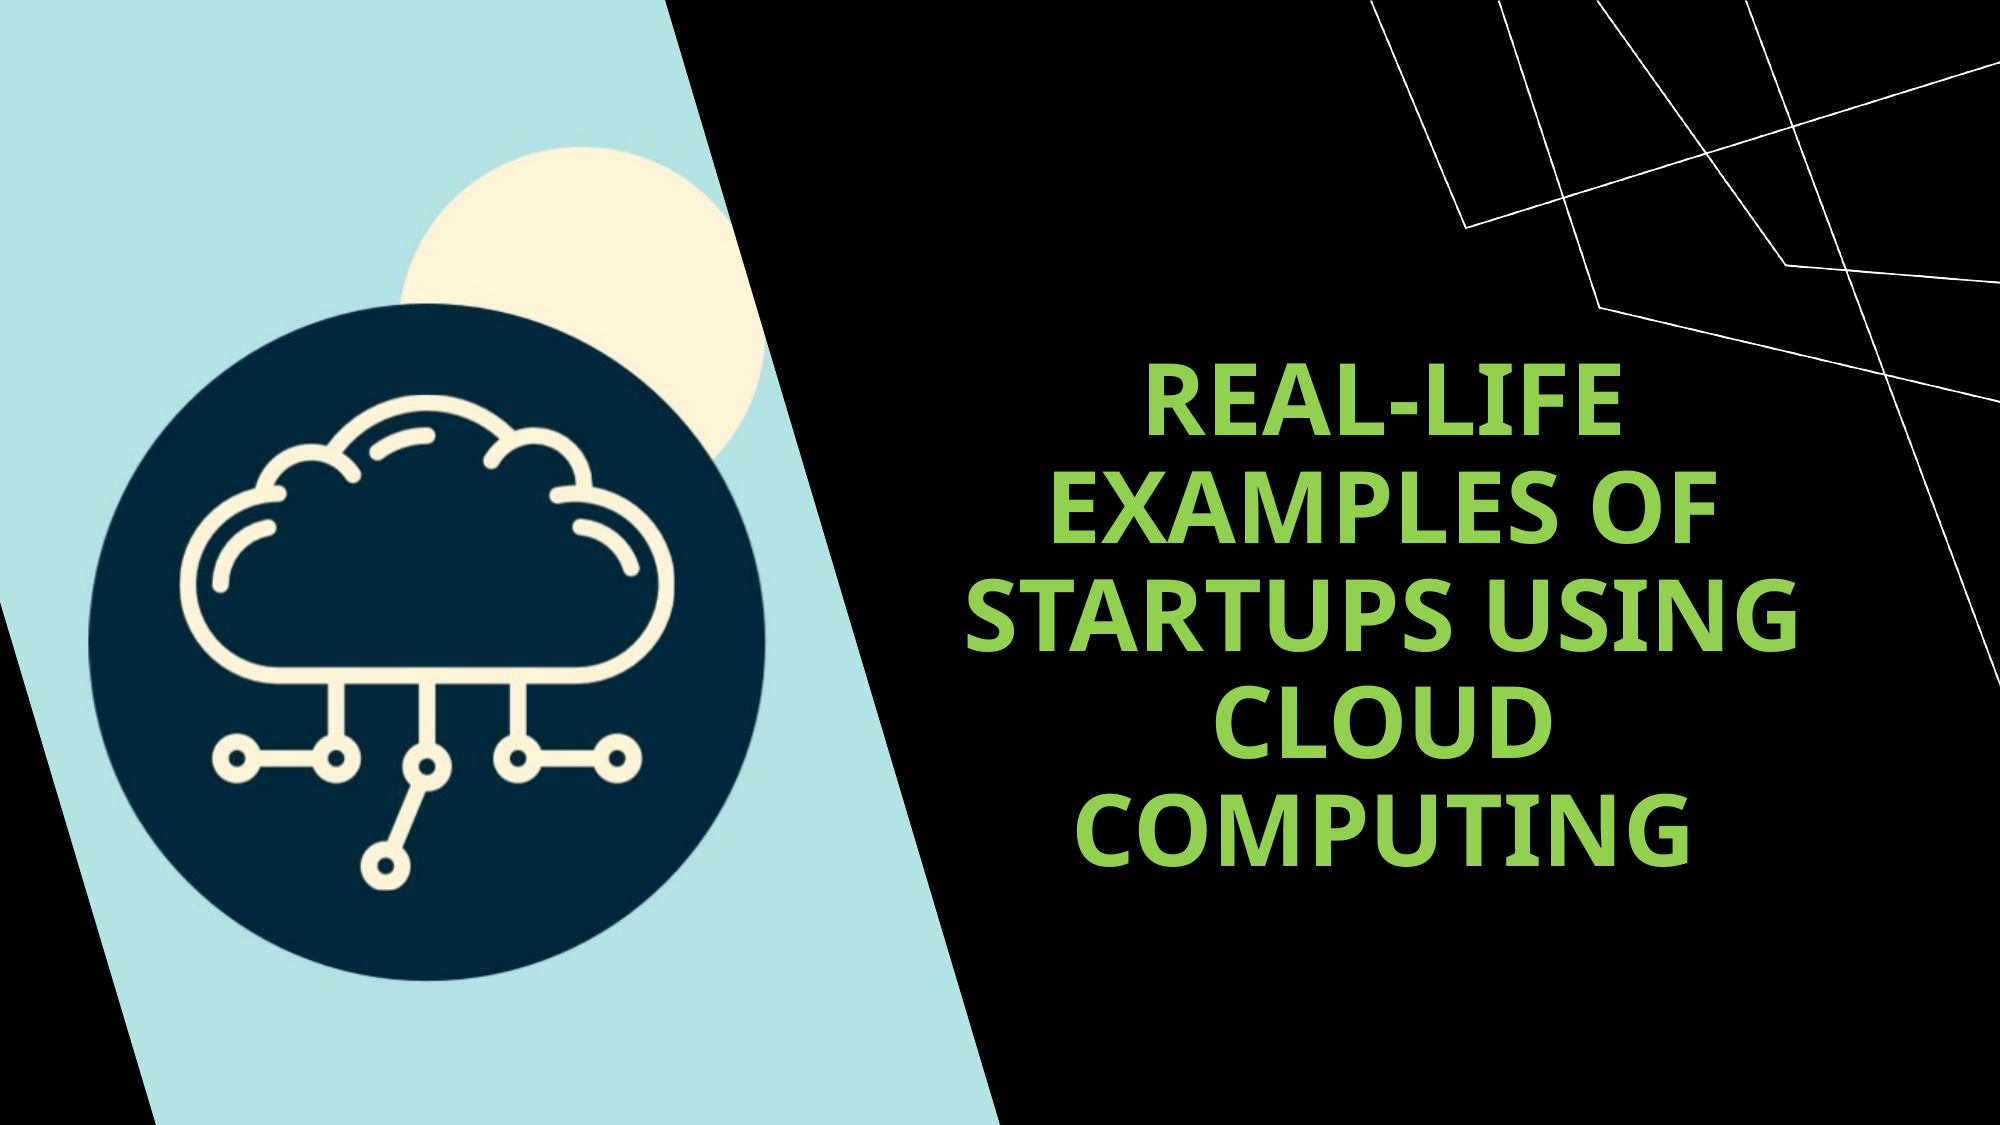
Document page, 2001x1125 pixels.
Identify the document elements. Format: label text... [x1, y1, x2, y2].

title Real-Life Examples of Startups Using Cloud Computing [1000, 291, 1896, 896]
picture [1357, 1, 2000, 718]
picture [0, 0, 1000, 1125]
